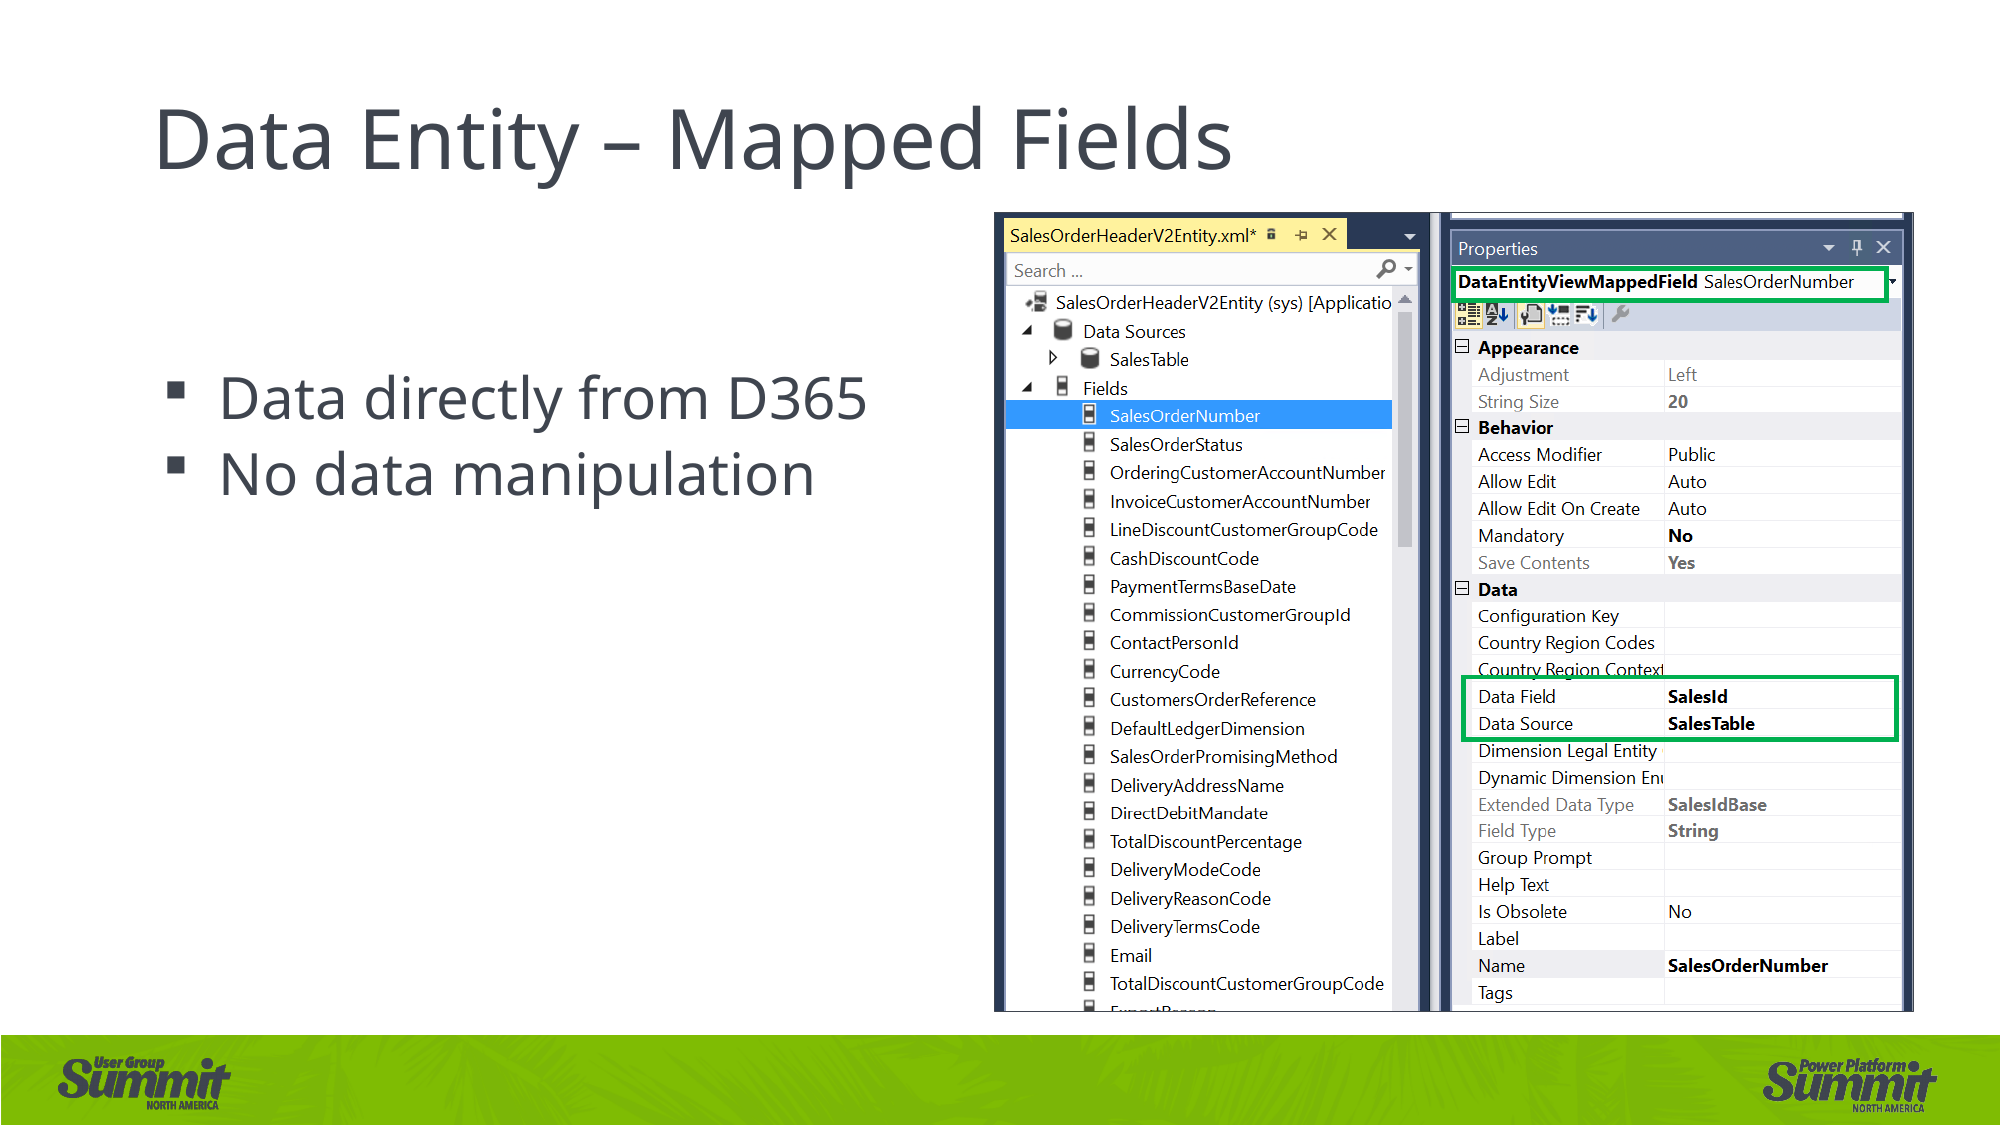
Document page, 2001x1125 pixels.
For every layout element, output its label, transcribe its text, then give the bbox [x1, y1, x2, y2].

title Data Entity – Mapped Fields [137, 59, 1863, 225]
list Data directly from D365 No data manipulation [147, 361, 994, 678]
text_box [994, 212, 1913, 1011]
picture [0, 1023, 2000, 1125]
